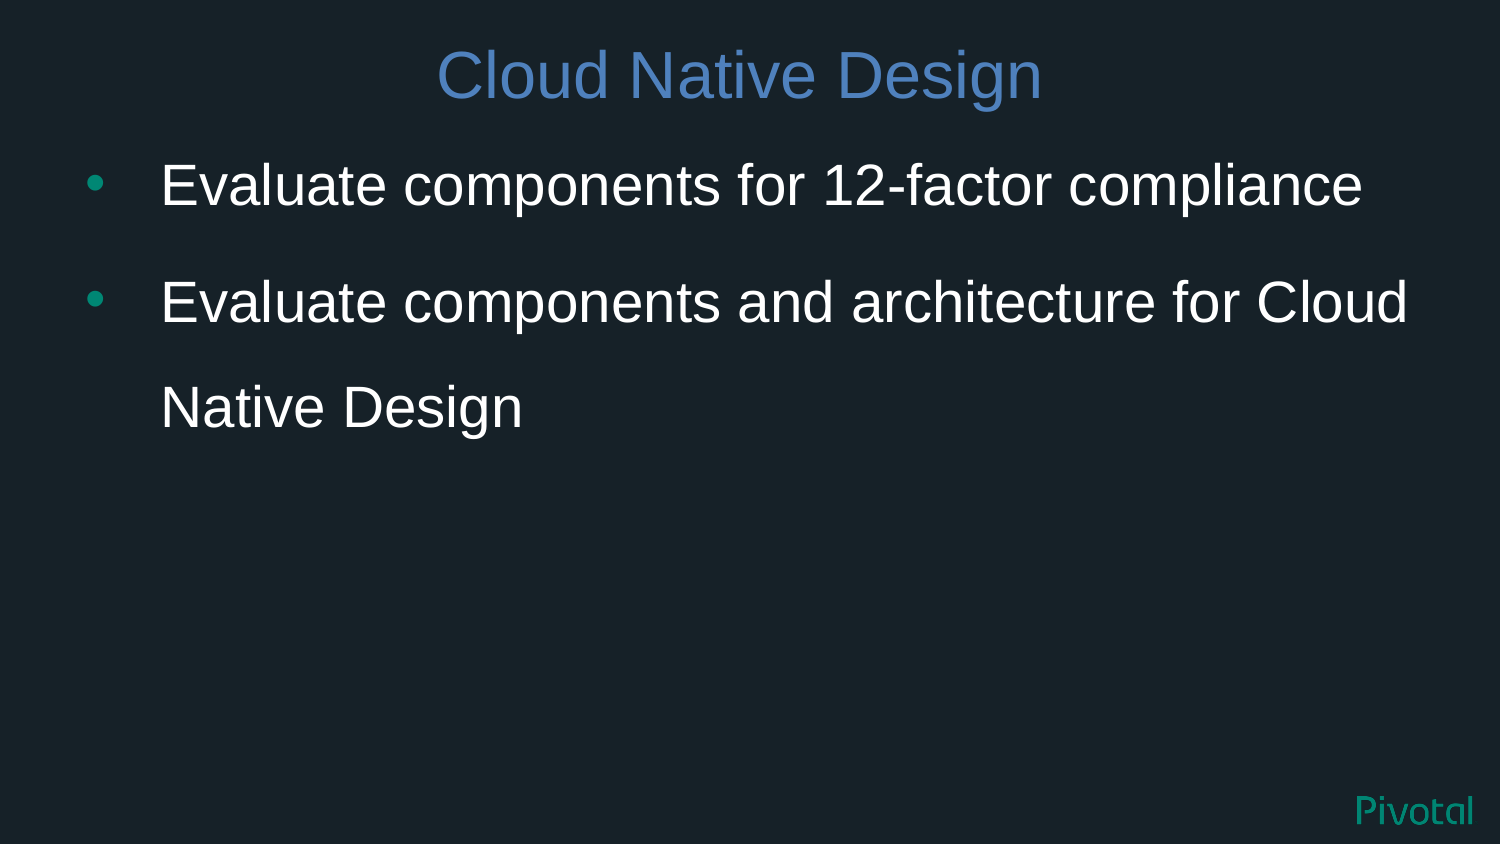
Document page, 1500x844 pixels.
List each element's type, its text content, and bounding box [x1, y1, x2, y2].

list Evaluate components for 12-factor compliance Evaluate components and architecture for Cloud Native Design [70, 104, 1474, 800]
picture [1357, 796, 1478, 825]
title Cloud Native Design [18, 24, 1462, 103]
